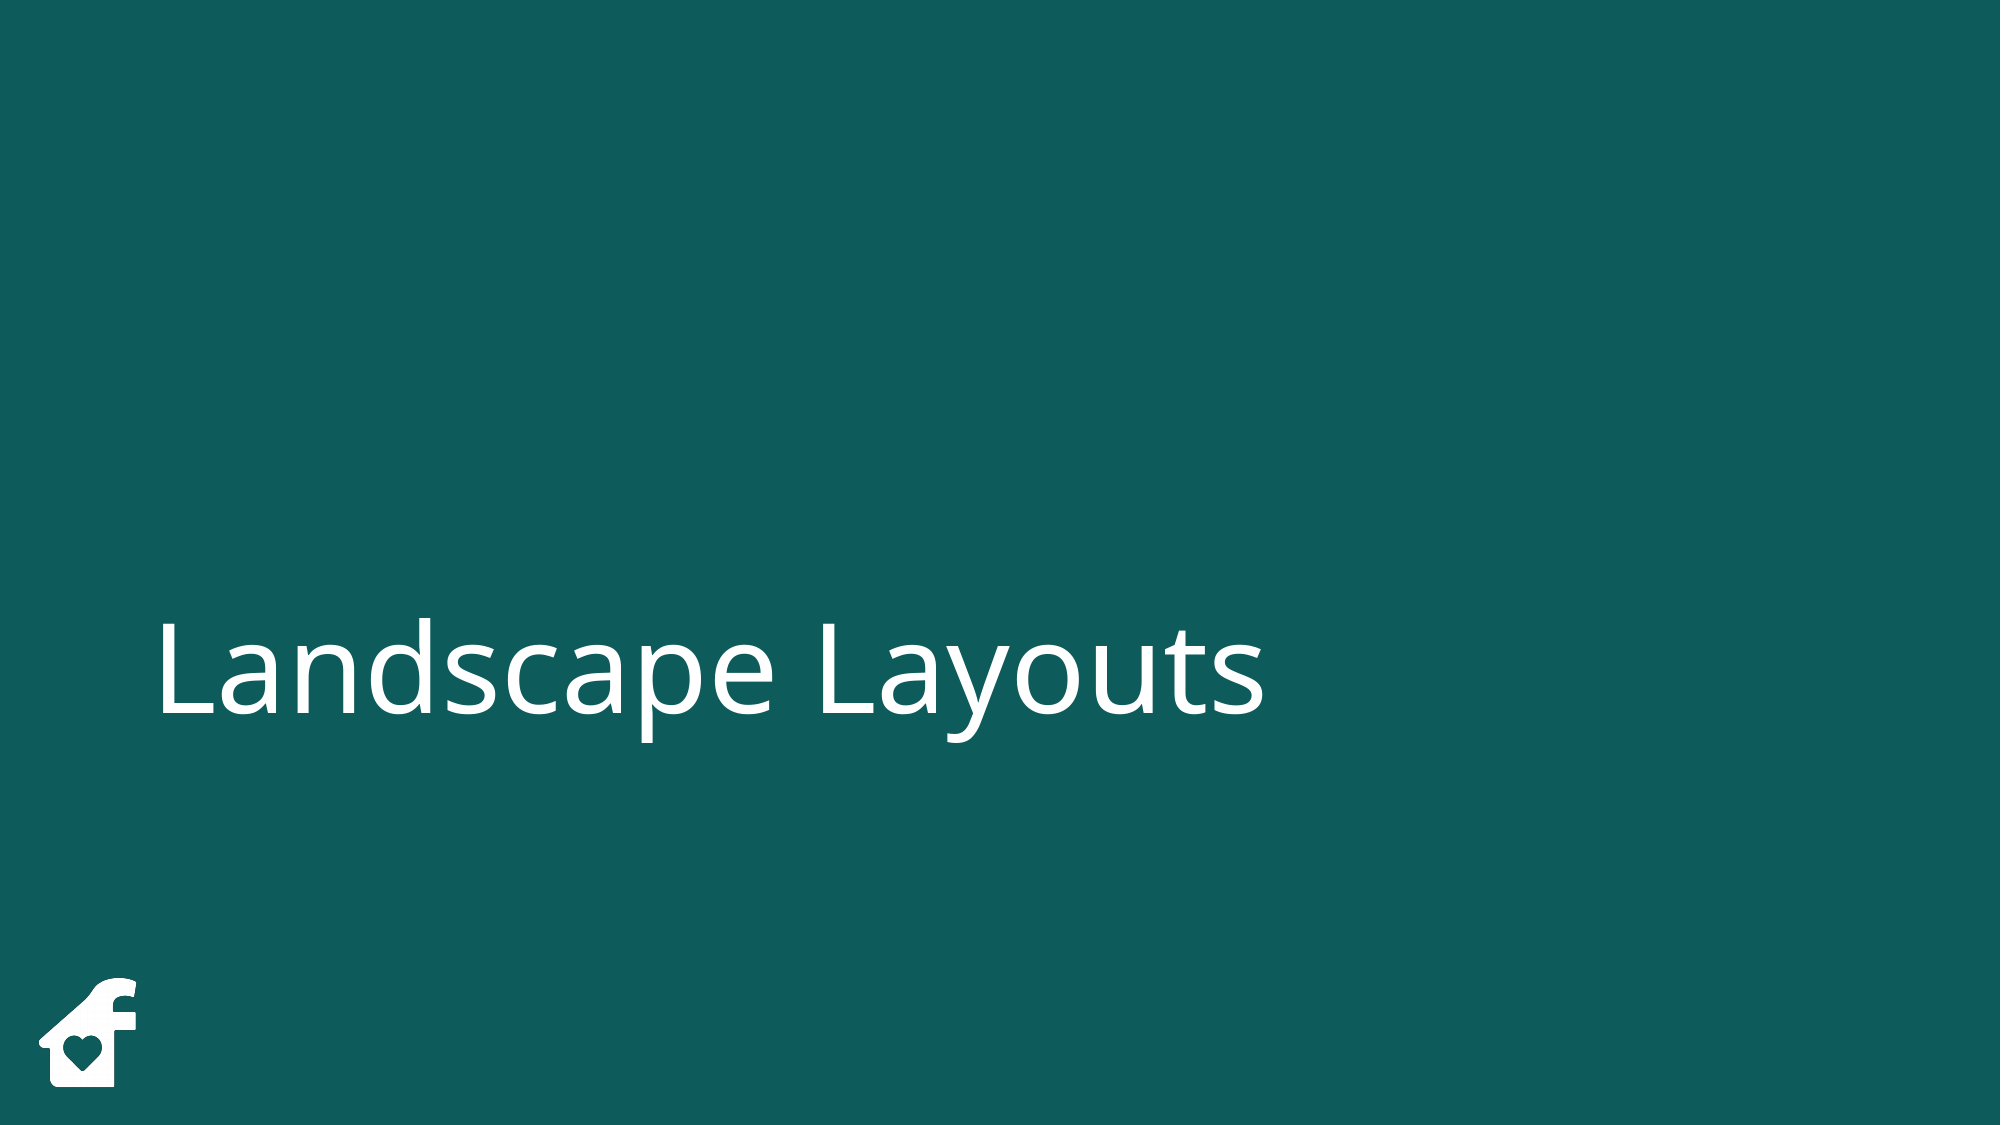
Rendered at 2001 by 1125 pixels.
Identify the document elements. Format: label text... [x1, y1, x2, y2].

picture [18, 963, 157, 1102]
title Landscape Layouts [136, 280, 1862, 749]
